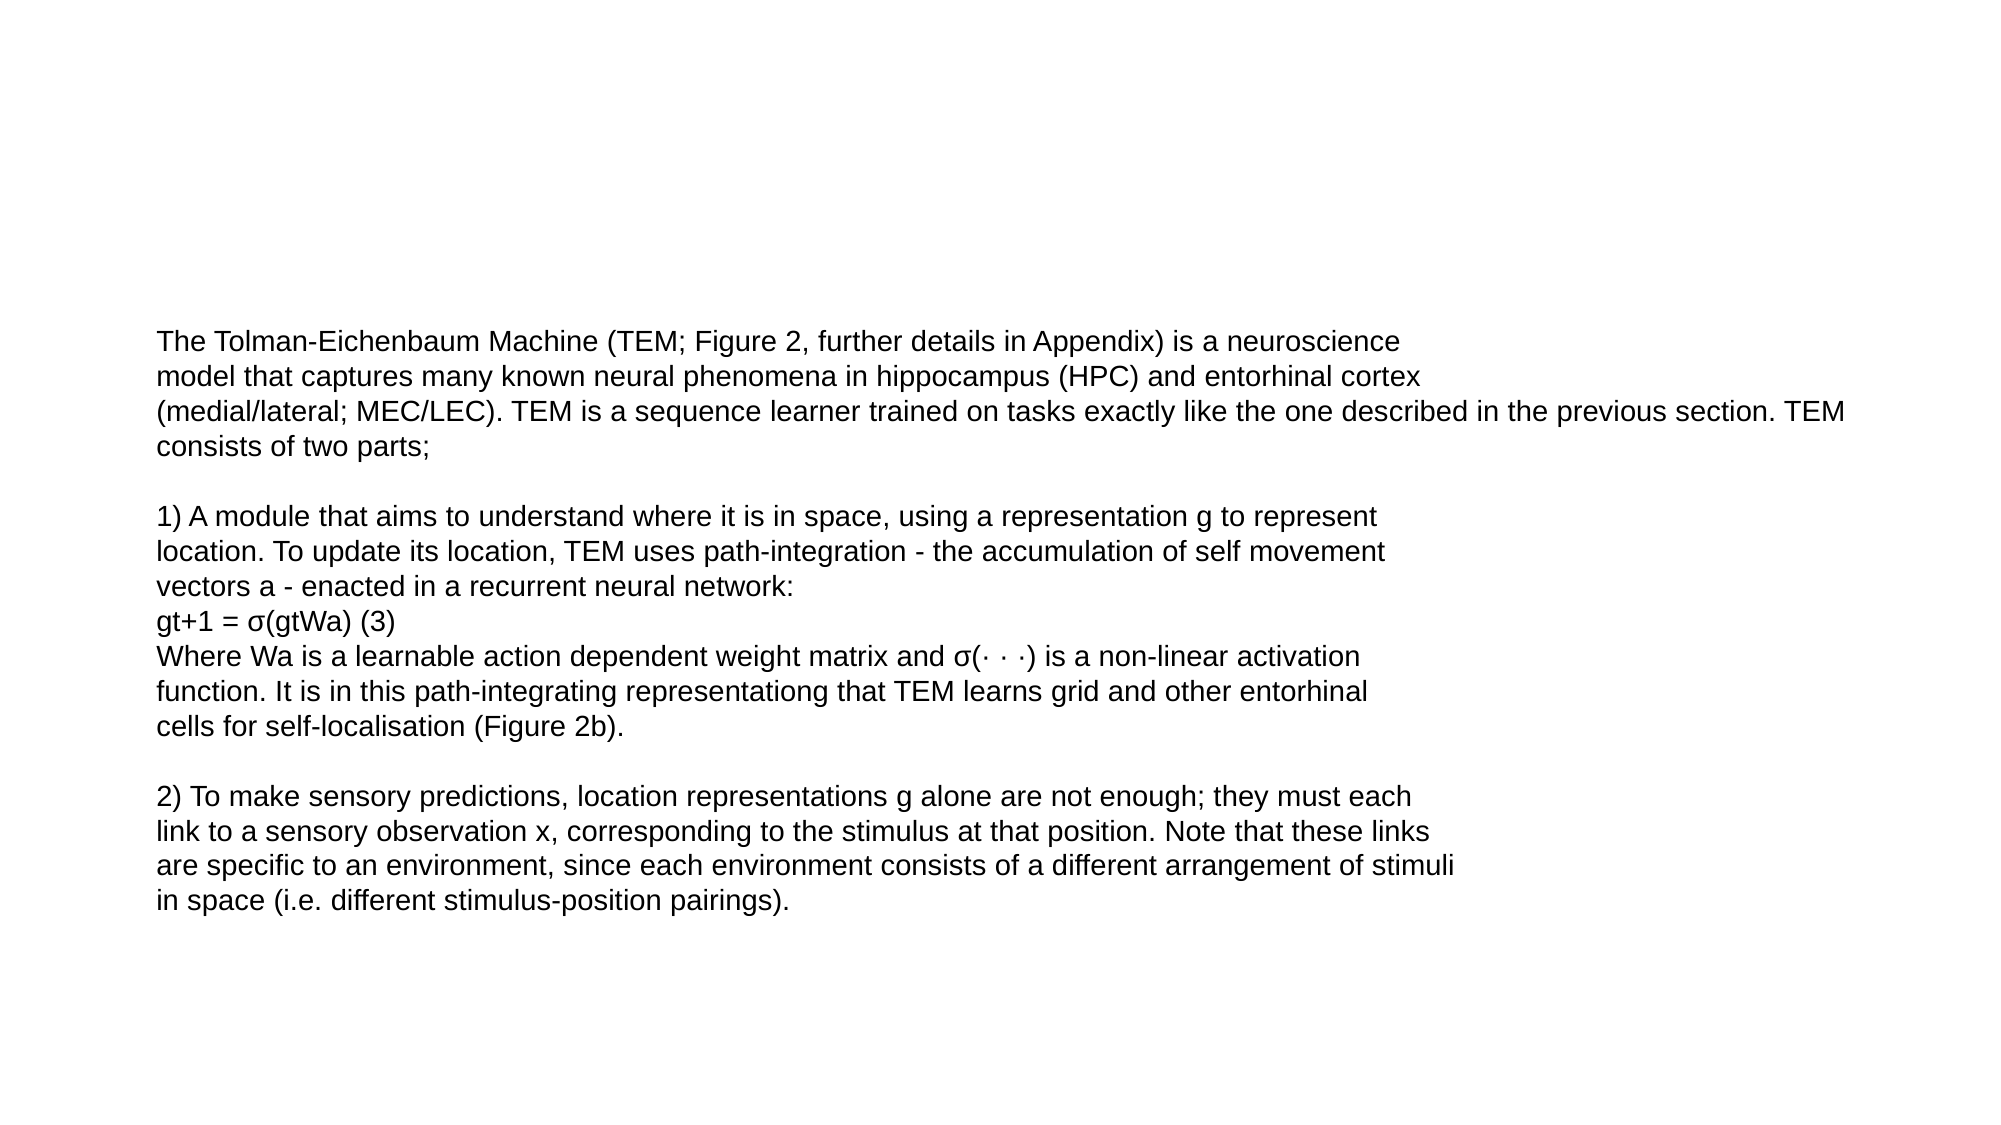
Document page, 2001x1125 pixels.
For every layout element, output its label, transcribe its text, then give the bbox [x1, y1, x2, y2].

text_box The Tolman-Eichenbaum Machine (TEM; Figure 2, further details in Appendix) is a neuroscience model that captures many known neural phenomena in hippocampus (HPC) and entorhinal cortex (medial/lateral; MEC/LEC). TEM is a sequence learner trained on tasks exactly like the one described in the previous section. TEM consists of two parts; 1) A module that aims to understand where it is in space, using a representation g to represent location. To update its location, TEM uses path-integration - the accumulation of self movement vectors a - enacted in a recurrent neural network: gt+1 = σ(gtWa) (3) Where Wa is a learnable action dependent weight matrix and σ(· · ·) is a non-linear activation function. It is in this path-integrating representationg that TEM learns grid and other entorhinal cells for self-localisation (Figure 2b). 2) To make sensory predictions, location representations g alone are not enough; they must each link to a sensory observation x, corresponding to the stimulus at that position. Note that these links are specific to an environment, since each environment consists of a different arrangement of stimuli in space (i.e. different stimulus-position pairings). [141, 314, 1900, 924]
